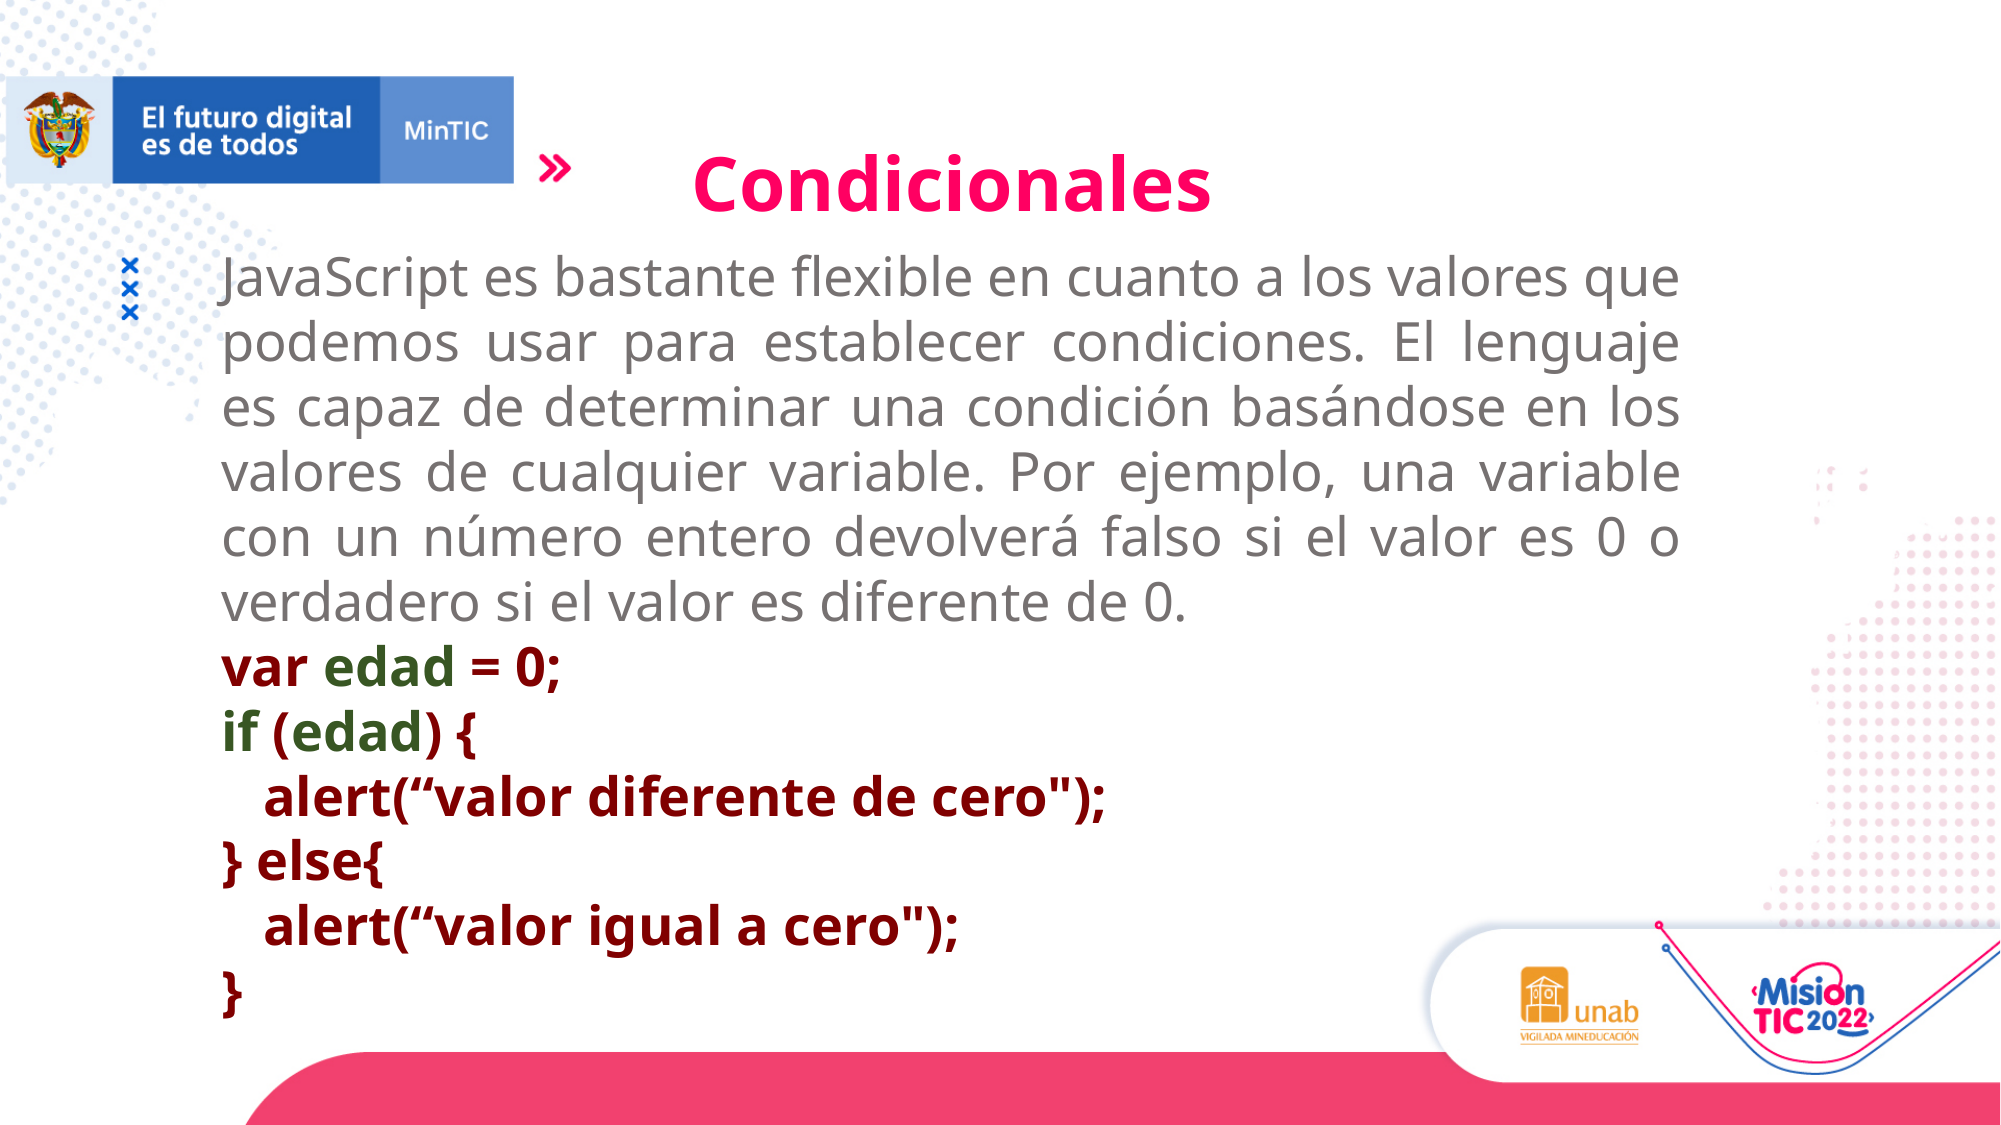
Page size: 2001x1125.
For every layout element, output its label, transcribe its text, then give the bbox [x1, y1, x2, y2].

text_box JavaScript es bastante flexible en cuanto a los valores que podemos usar para establecer condiciones. El lenguaje es capaz de determinar una condición basándose en los valores de cualquier variable. Por ejemplo, una variable con un número entero devolverá falso si el valor es 0 o verdadero si el valor es diferente de 0. var edad = 0; if (edad) { alert(“valor diferente de cero"); } else{ alert(“valor igual a cero"); } [206, 234, 1699, 1029]
text_box Condicionales [243, 128, 1661, 234]
picture [0, 0, 2001, 1125]
